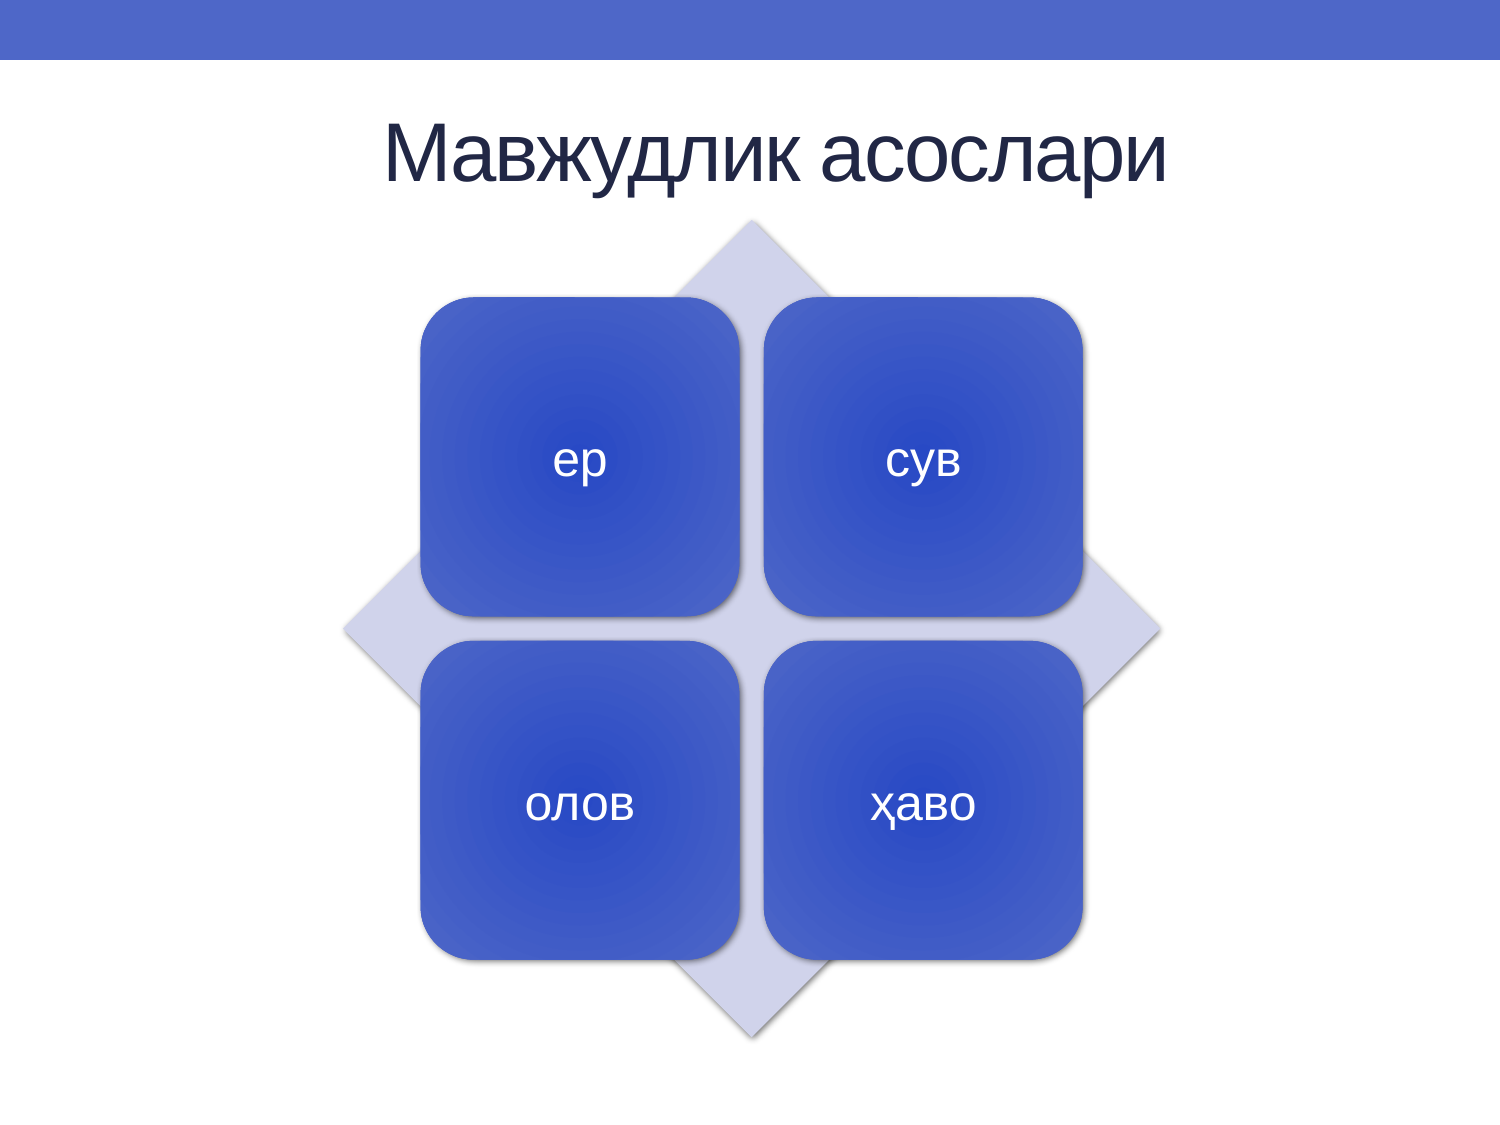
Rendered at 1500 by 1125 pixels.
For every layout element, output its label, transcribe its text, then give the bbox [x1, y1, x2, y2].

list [76, 219, 1427, 1038]
title Мавжудлик асослари [242, 54, 1311, 216]
